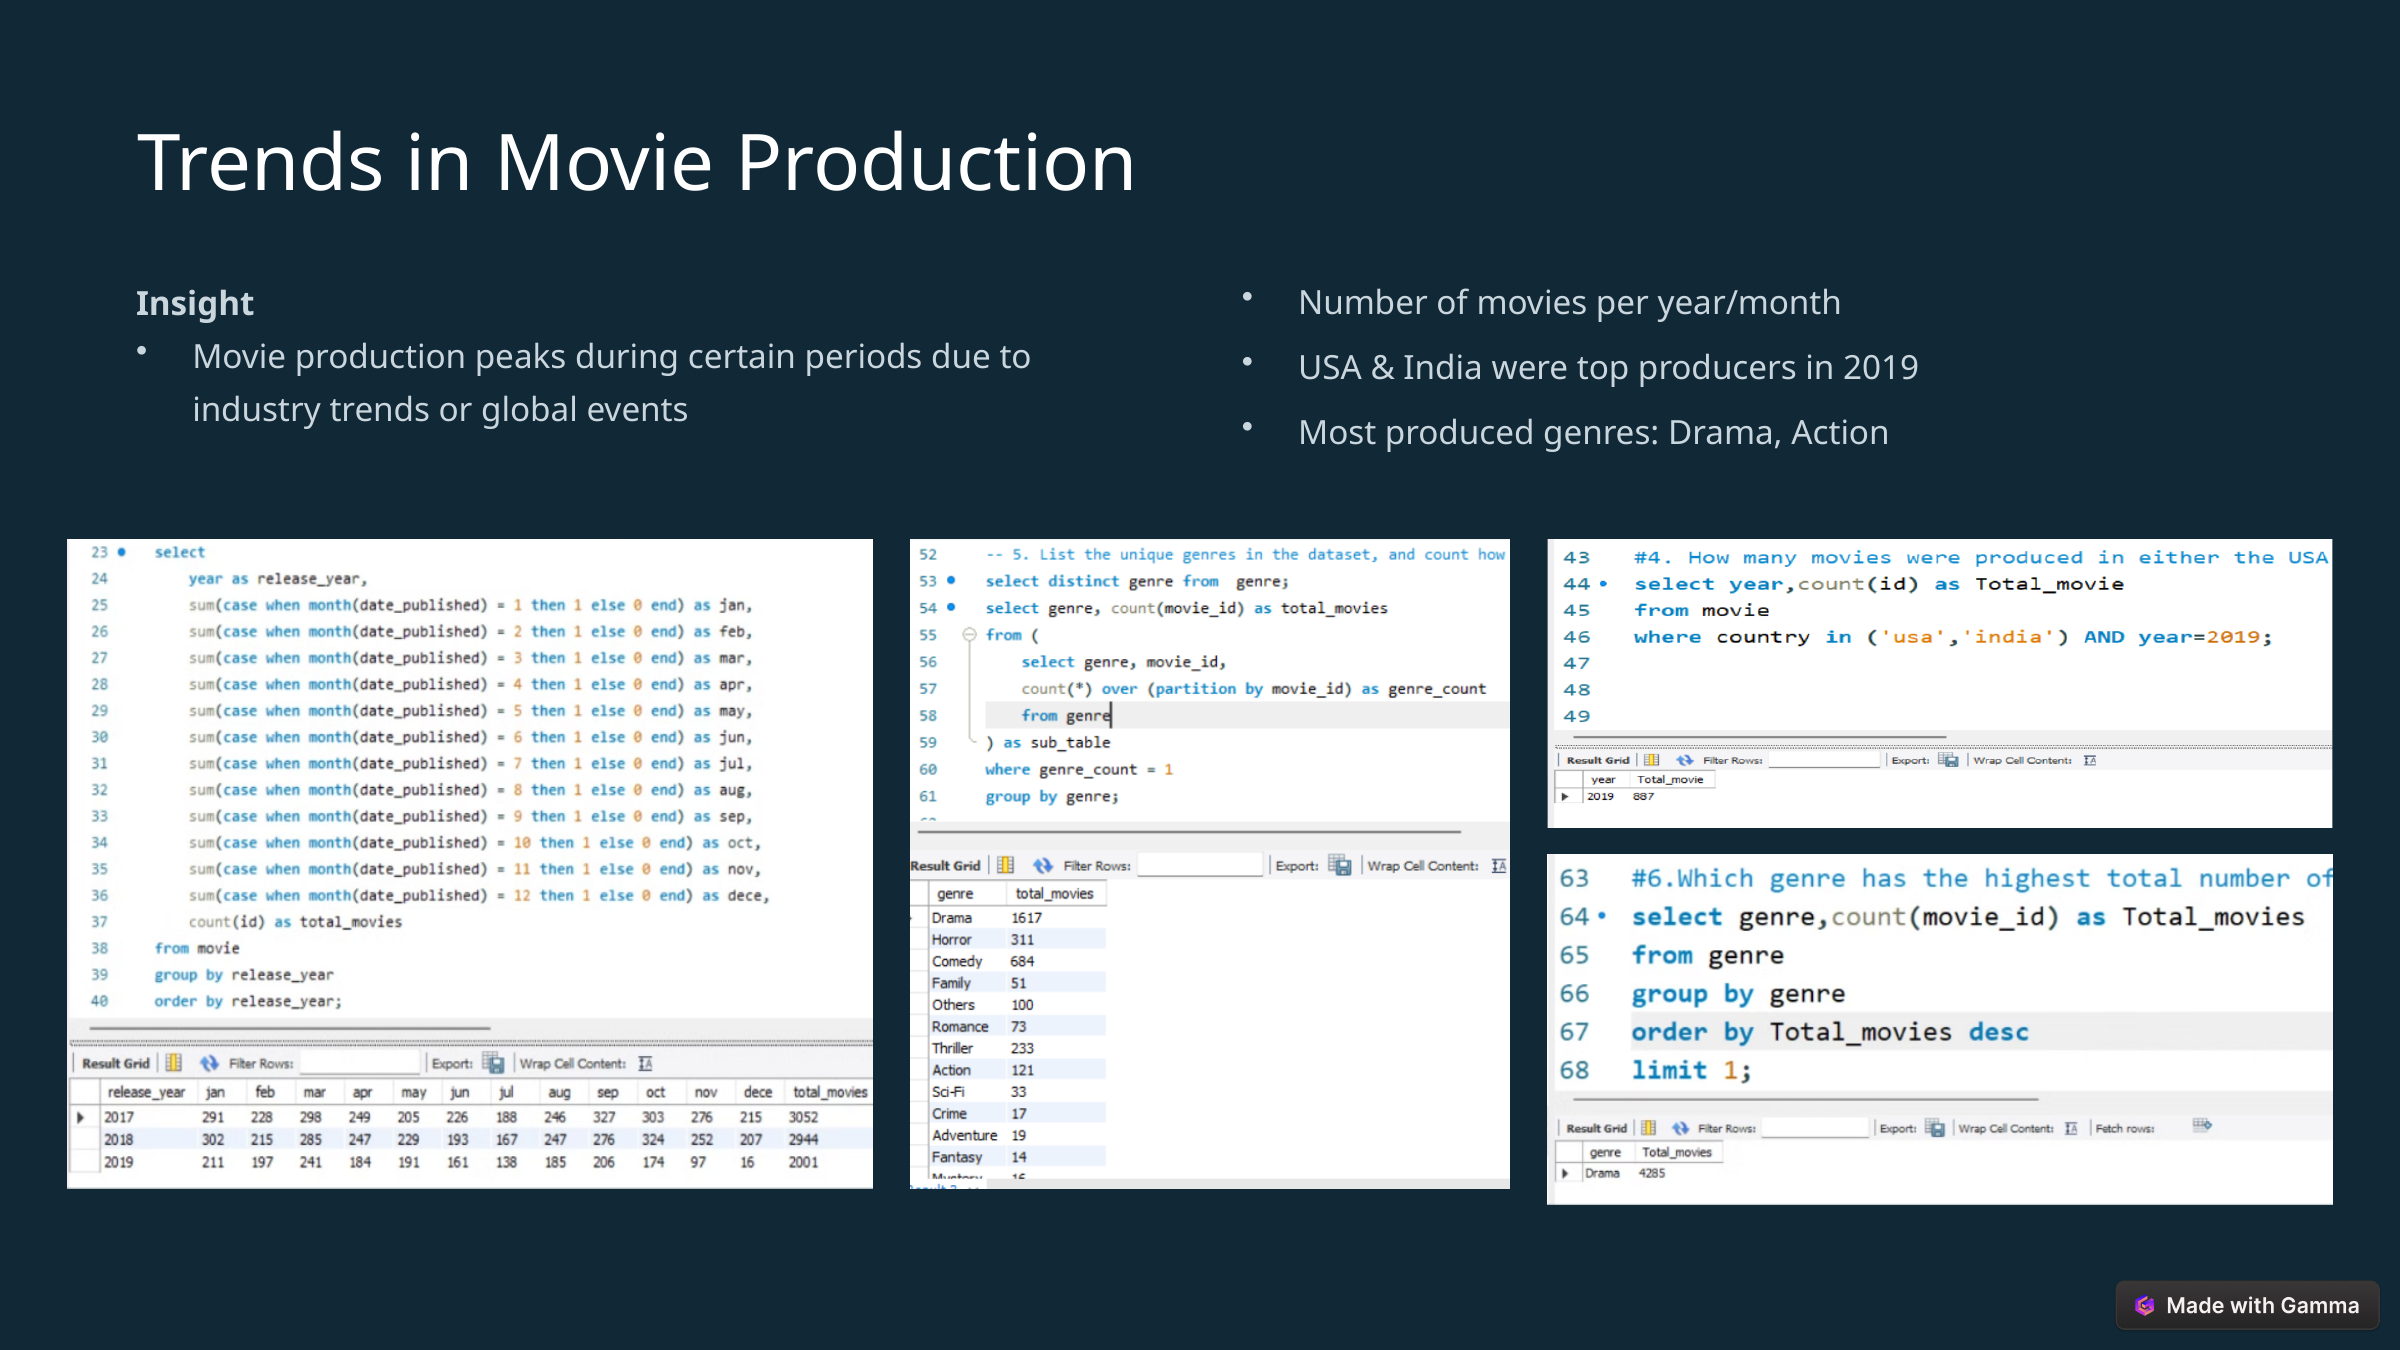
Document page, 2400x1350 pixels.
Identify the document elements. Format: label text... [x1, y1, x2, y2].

text_box Insight Movie production peaks during certain periods due to industry trends or global events [136, 268, 1158, 376]
text_box USA & India were top producers in 2019 [1241, 332, 2264, 386]
picture [67, 539, 873, 1189]
text_box Most produced genres: Drama, Action [1241, 397, 2264, 451]
picture [1547, 854, 2333, 1205]
text_box Trends in Movie Production [137, 107, 1399, 206]
picture [910, 539, 1510, 1189]
picture [2106, 1271, 2389, 1339]
text_box [137, 404, 1160, 458]
picture [1547, 539, 2333, 828]
text_box Number of movies per year/month [1241, 267, 2264, 321]
